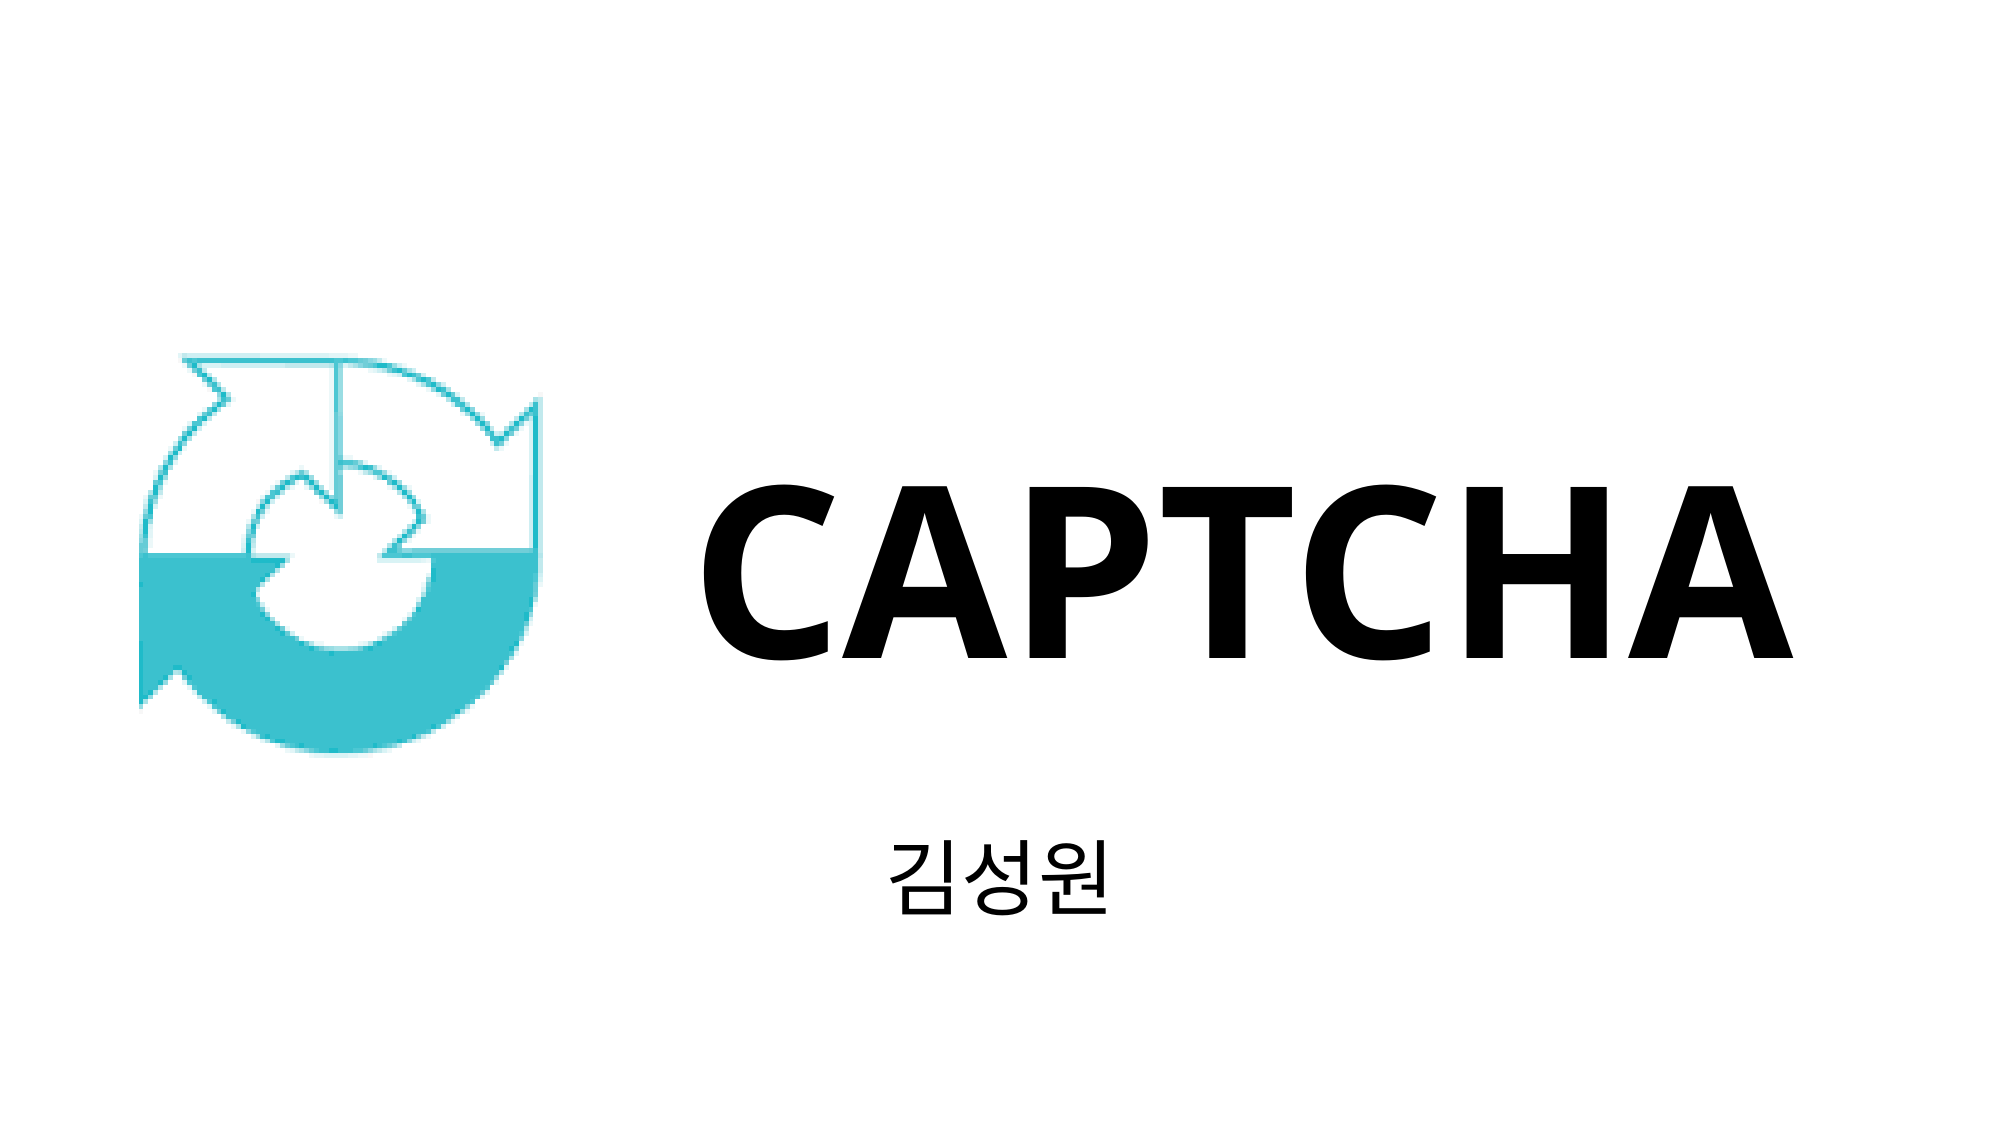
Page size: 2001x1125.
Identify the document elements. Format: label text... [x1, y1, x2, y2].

picture [118, 340, 573, 785]
text_box CAPTCHA [602, 411, 1882, 714]
text_box 김성원 [823, 819, 1177, 934]
